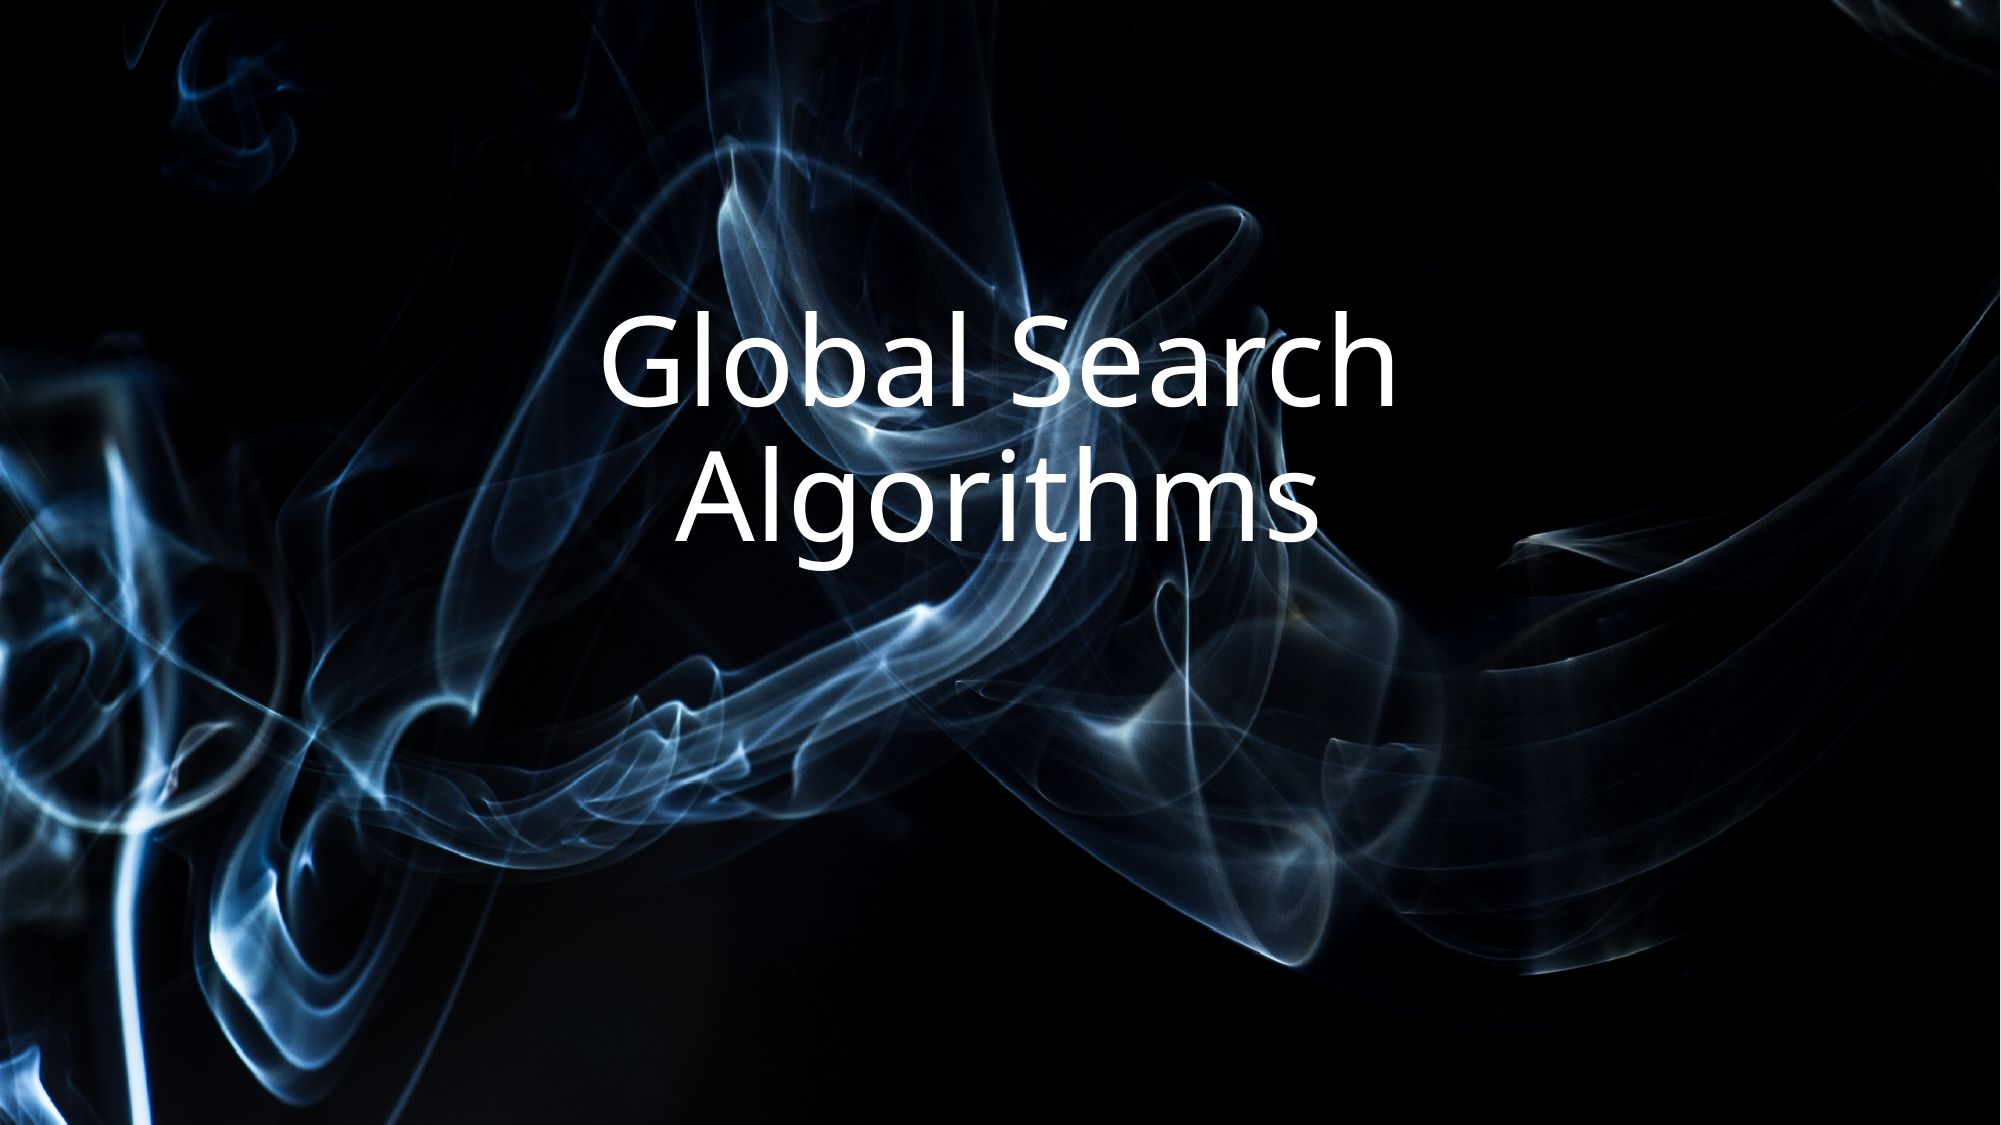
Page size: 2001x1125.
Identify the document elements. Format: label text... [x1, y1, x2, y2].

picture [0, 0, 2001, 1125]
title Global Search Algorithms [249, 184, 1750, 576]
